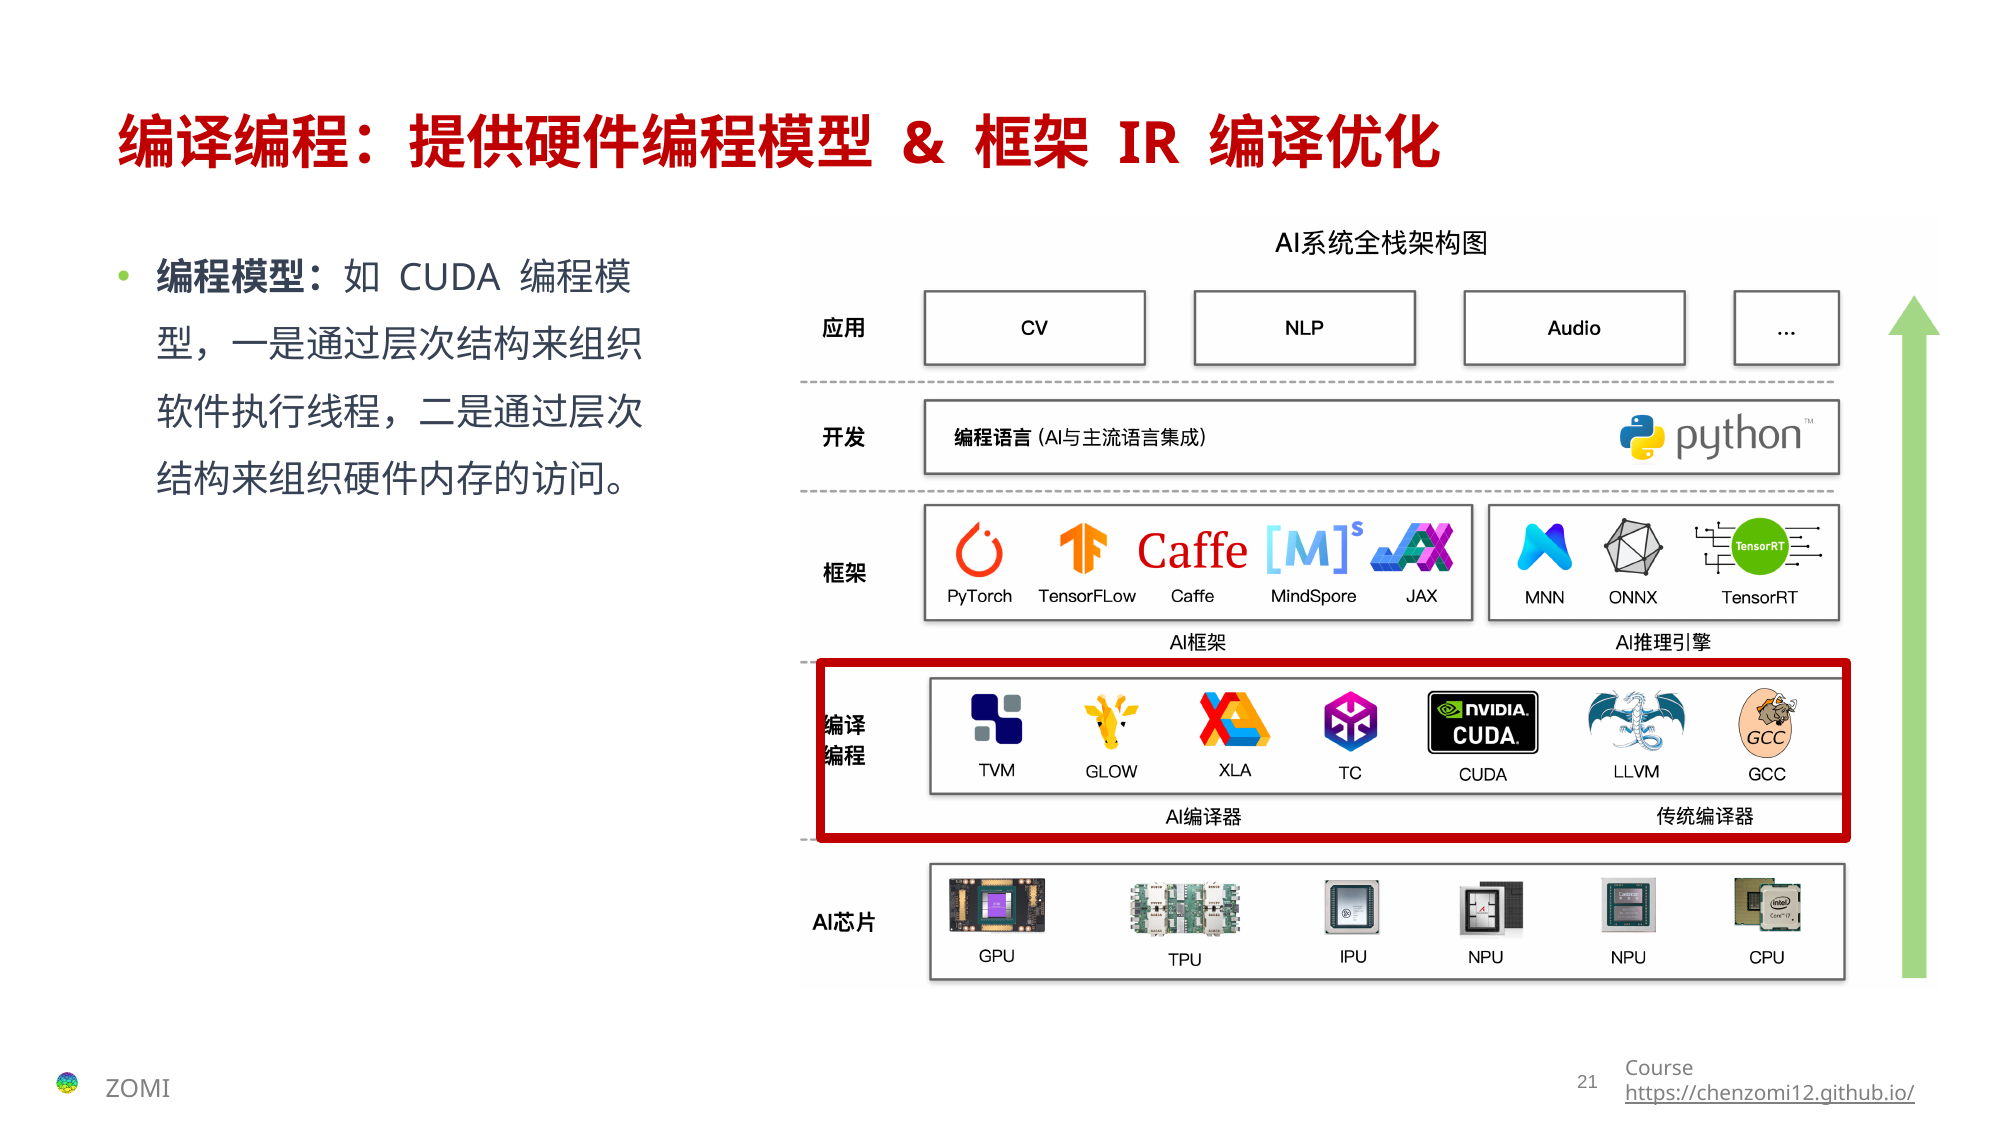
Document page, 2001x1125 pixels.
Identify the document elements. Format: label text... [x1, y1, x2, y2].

picture [800, 218, 1941, 990]
list 编程模型：如 CUDA 编程模型，一是通过层次结构来组织软件执行线程，二是通过层次结构来组织硬件内存的访问。 [102, 223, 683, 1043]
picture [57, 1073, 77, 1093]
title 编译编程：提供硬件编程模型 & 框架 IR 编译优化 [102, 91, 1901, 189]
